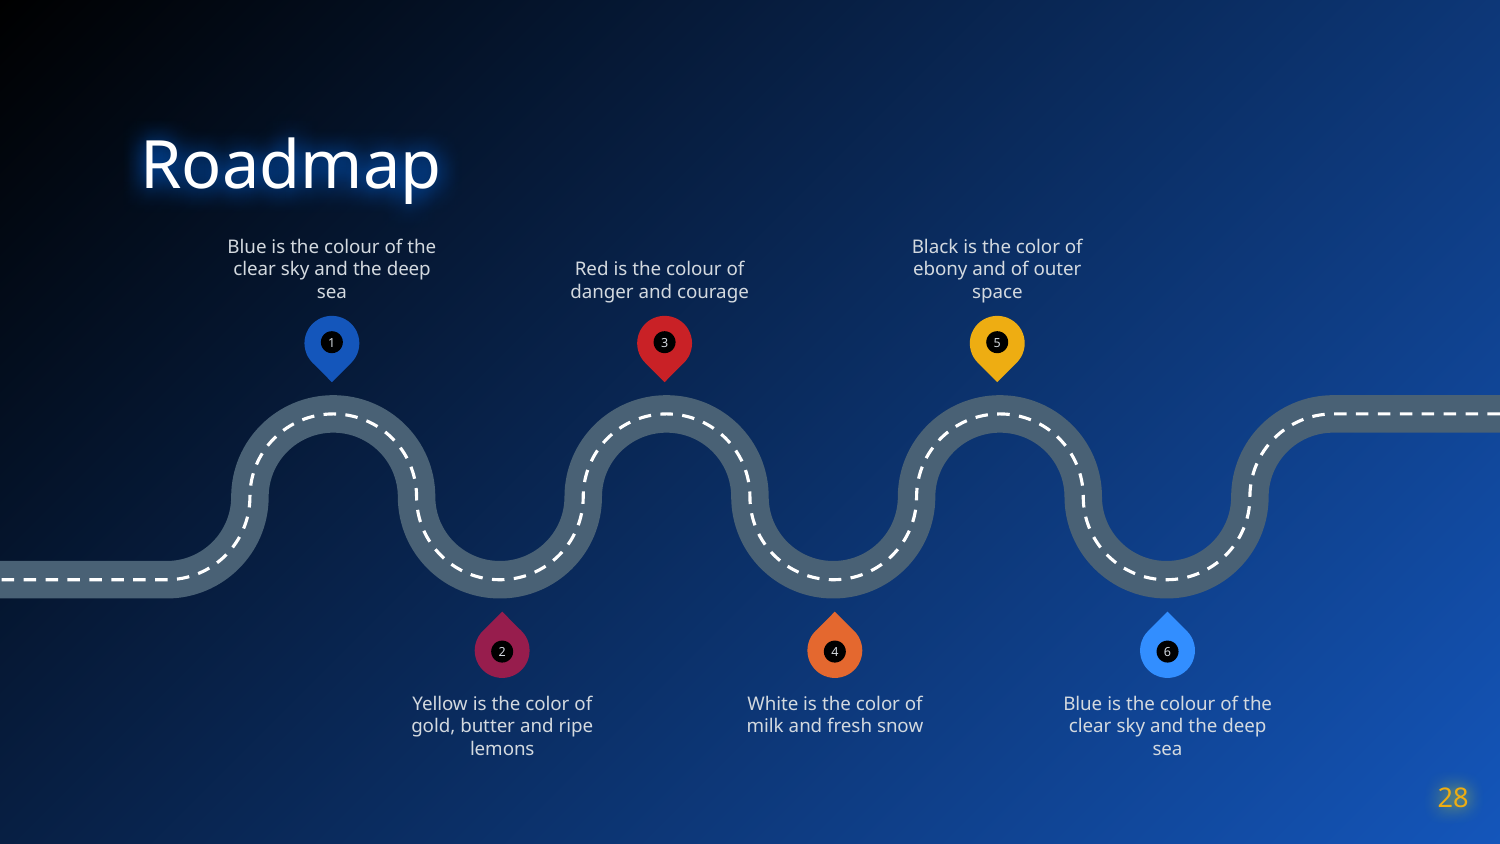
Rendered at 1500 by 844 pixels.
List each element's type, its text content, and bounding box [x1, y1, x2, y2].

slide_number ‹#› [1378, 766, 1469, 832]
text_box Blue is the colour of the clear sky and the deep sea [226, 214, 438, 303]
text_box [625, 304, 704, 383]
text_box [958, 304, 1037, 383]
text_box Yellow is the color of gold, butter and ripe lemons [396, 691, 608, 779]
text_box [0, 413, 1500, 580]
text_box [795, 611, 874, 690]
text_box Blue is the colour of the clear sky and the deep sea [1062, 691, 1273, 779]
text_box White is the color of milk and fresh snow [729, 691, 941, 779]
title Roadmap [140, 137, 1037, 203]
text_box Red is the colour of danger and courage [553, 214, 765, 303]
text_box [1128, 611, 1207, 690]
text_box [463, 611, 542, 690]
text_box Black is the color of ebony and of outer space [891, 214, 1103, 303]
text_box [292, 304, 371, 383]
